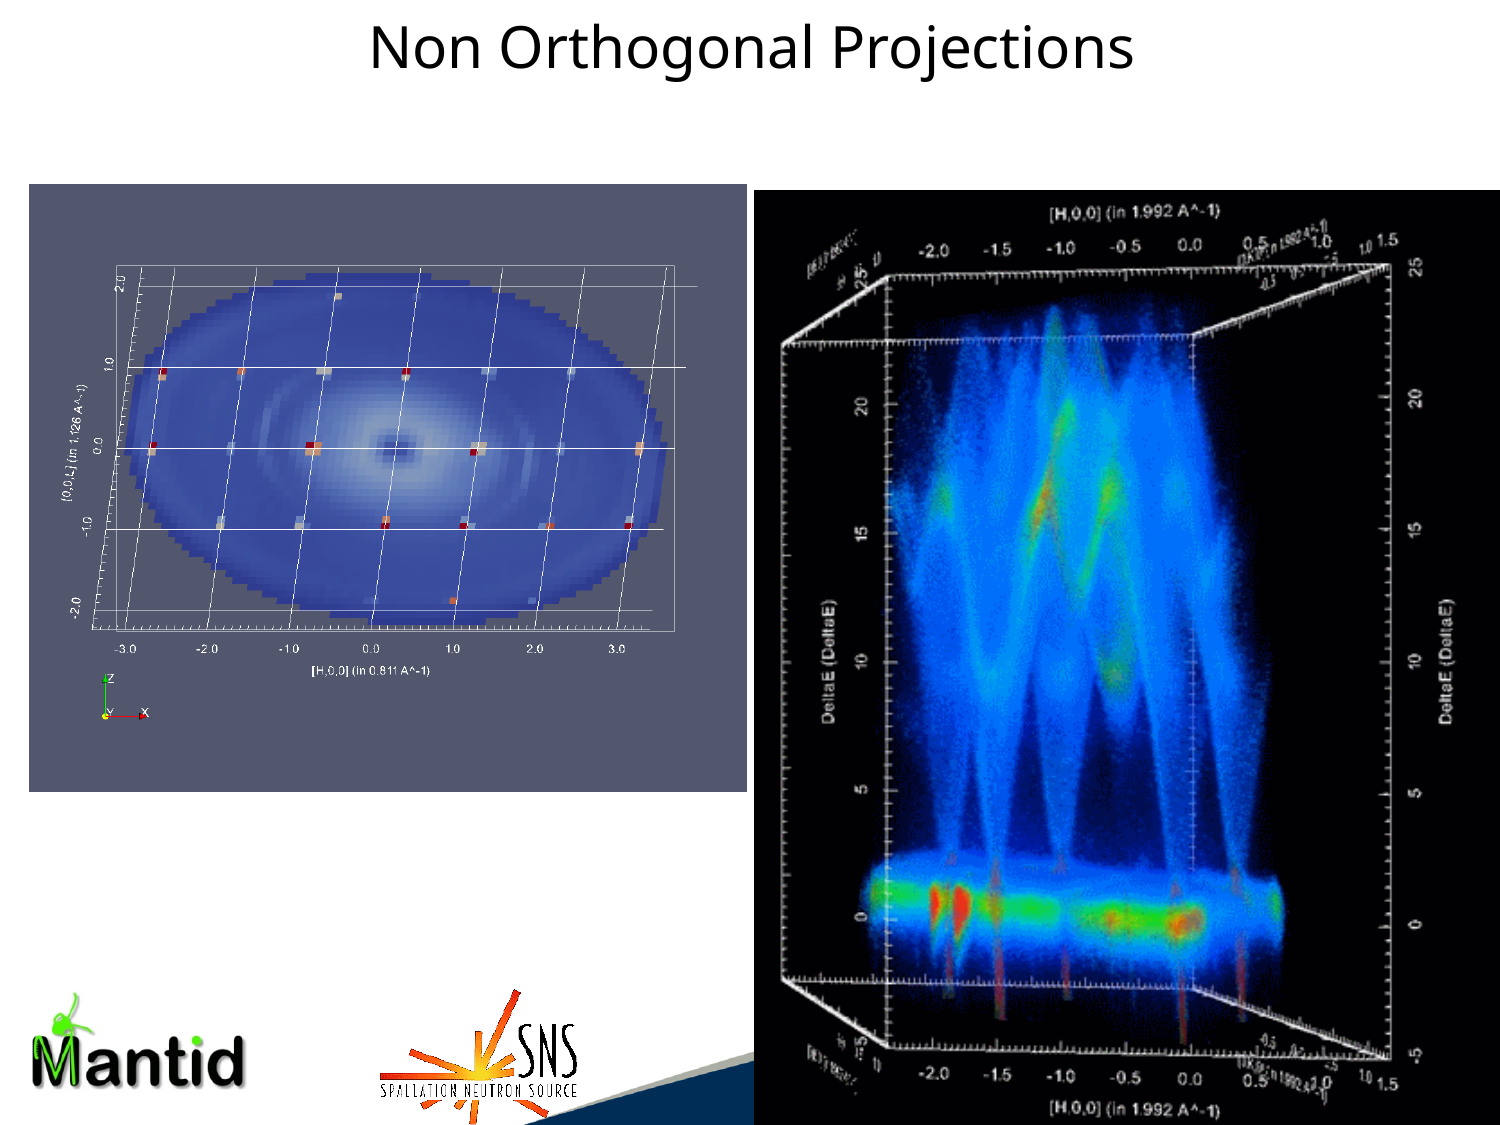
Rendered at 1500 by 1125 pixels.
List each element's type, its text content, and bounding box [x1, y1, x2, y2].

text_box Non Orthogonal Projections [76, 3, 1427, 190]
picture [29, 184, 747, 792]
picture [0, 190, 1500, 1125]
